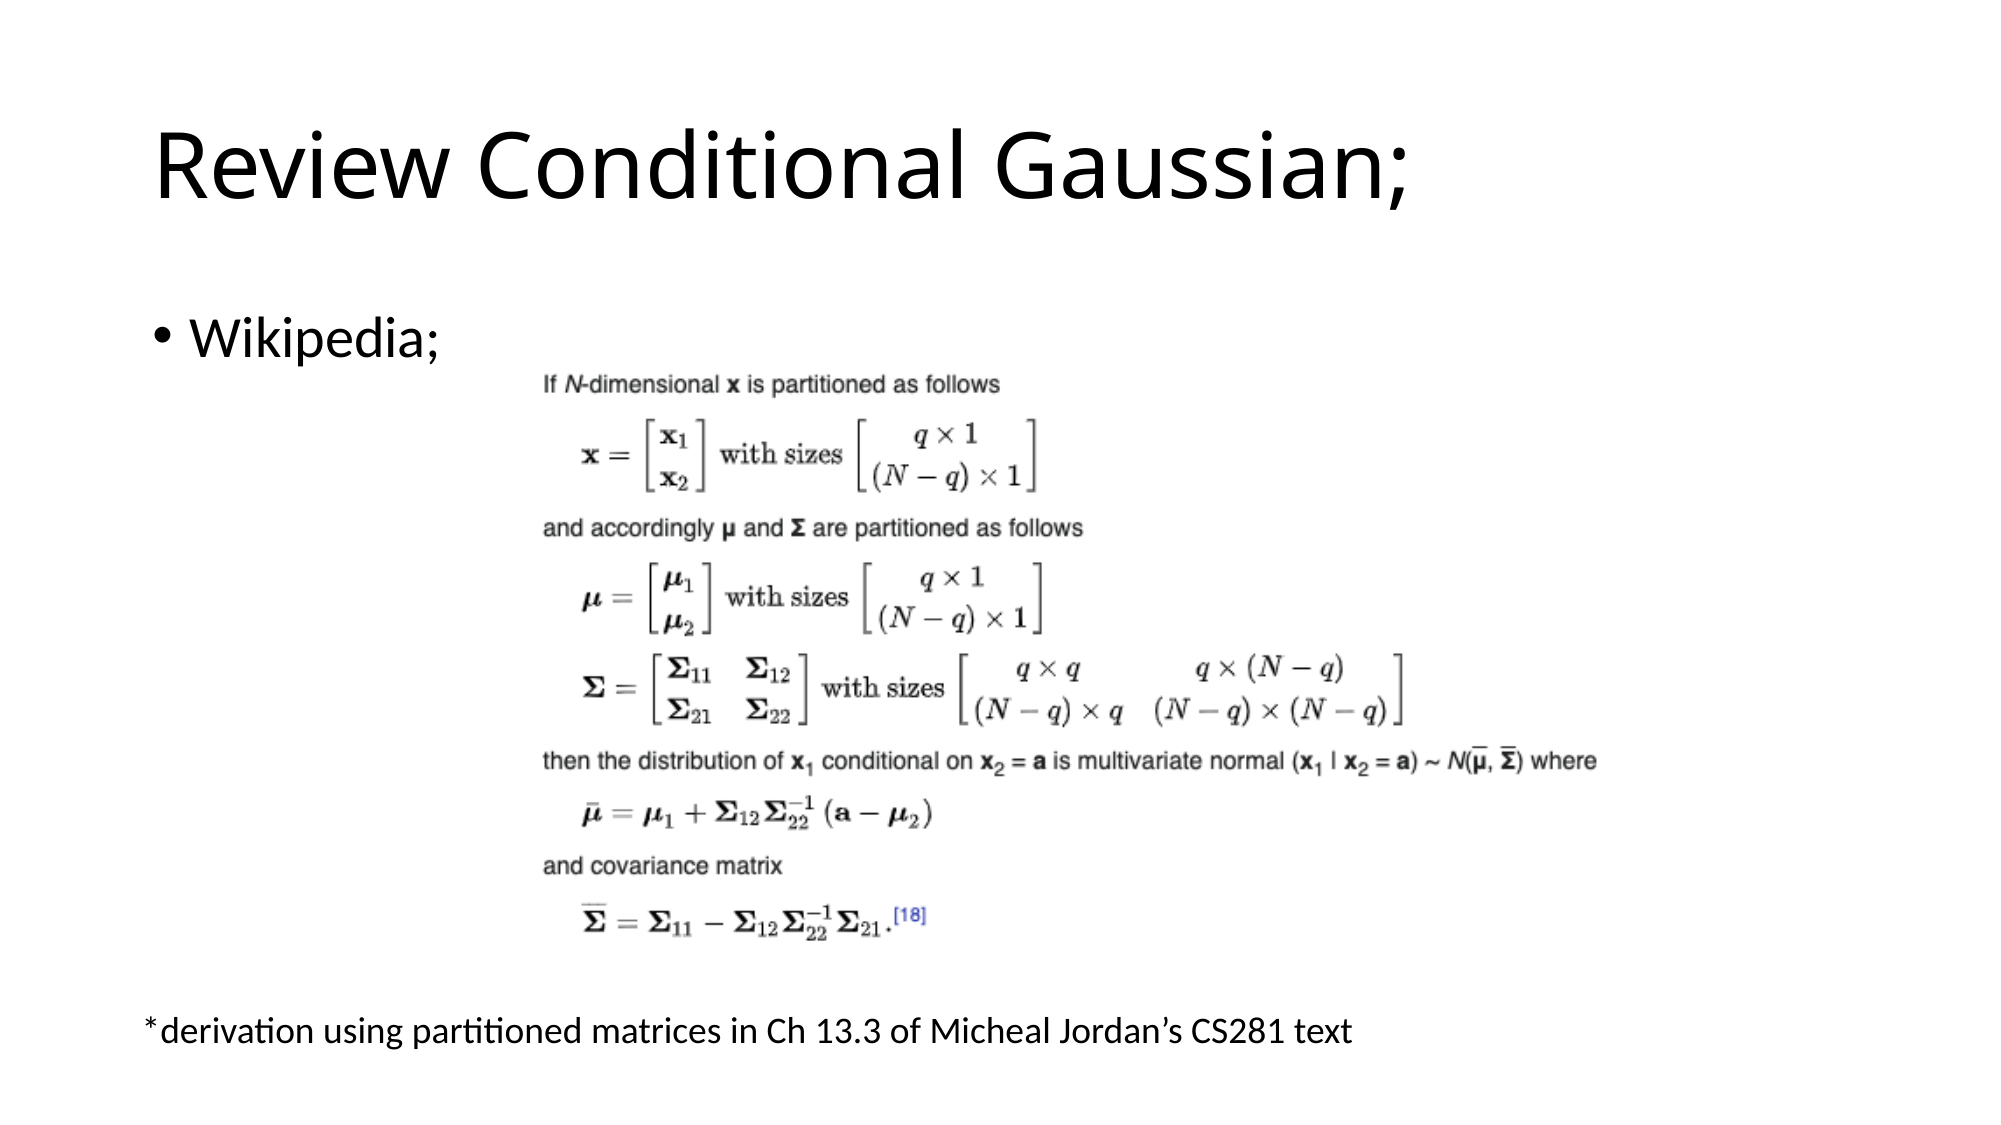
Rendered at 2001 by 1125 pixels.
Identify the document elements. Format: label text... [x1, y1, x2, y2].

list Wikipedia; [137, 299, 1863, 1014]
picture [517, 365, 1623, 948]
text_box *derivation using partitioned matrices in Ch 13.3 of Micheal Jordan’s CS281 text [126, 998, 1370, 1058]
title Review Conditional Gaussian; [137, 59, 1863, 278]
